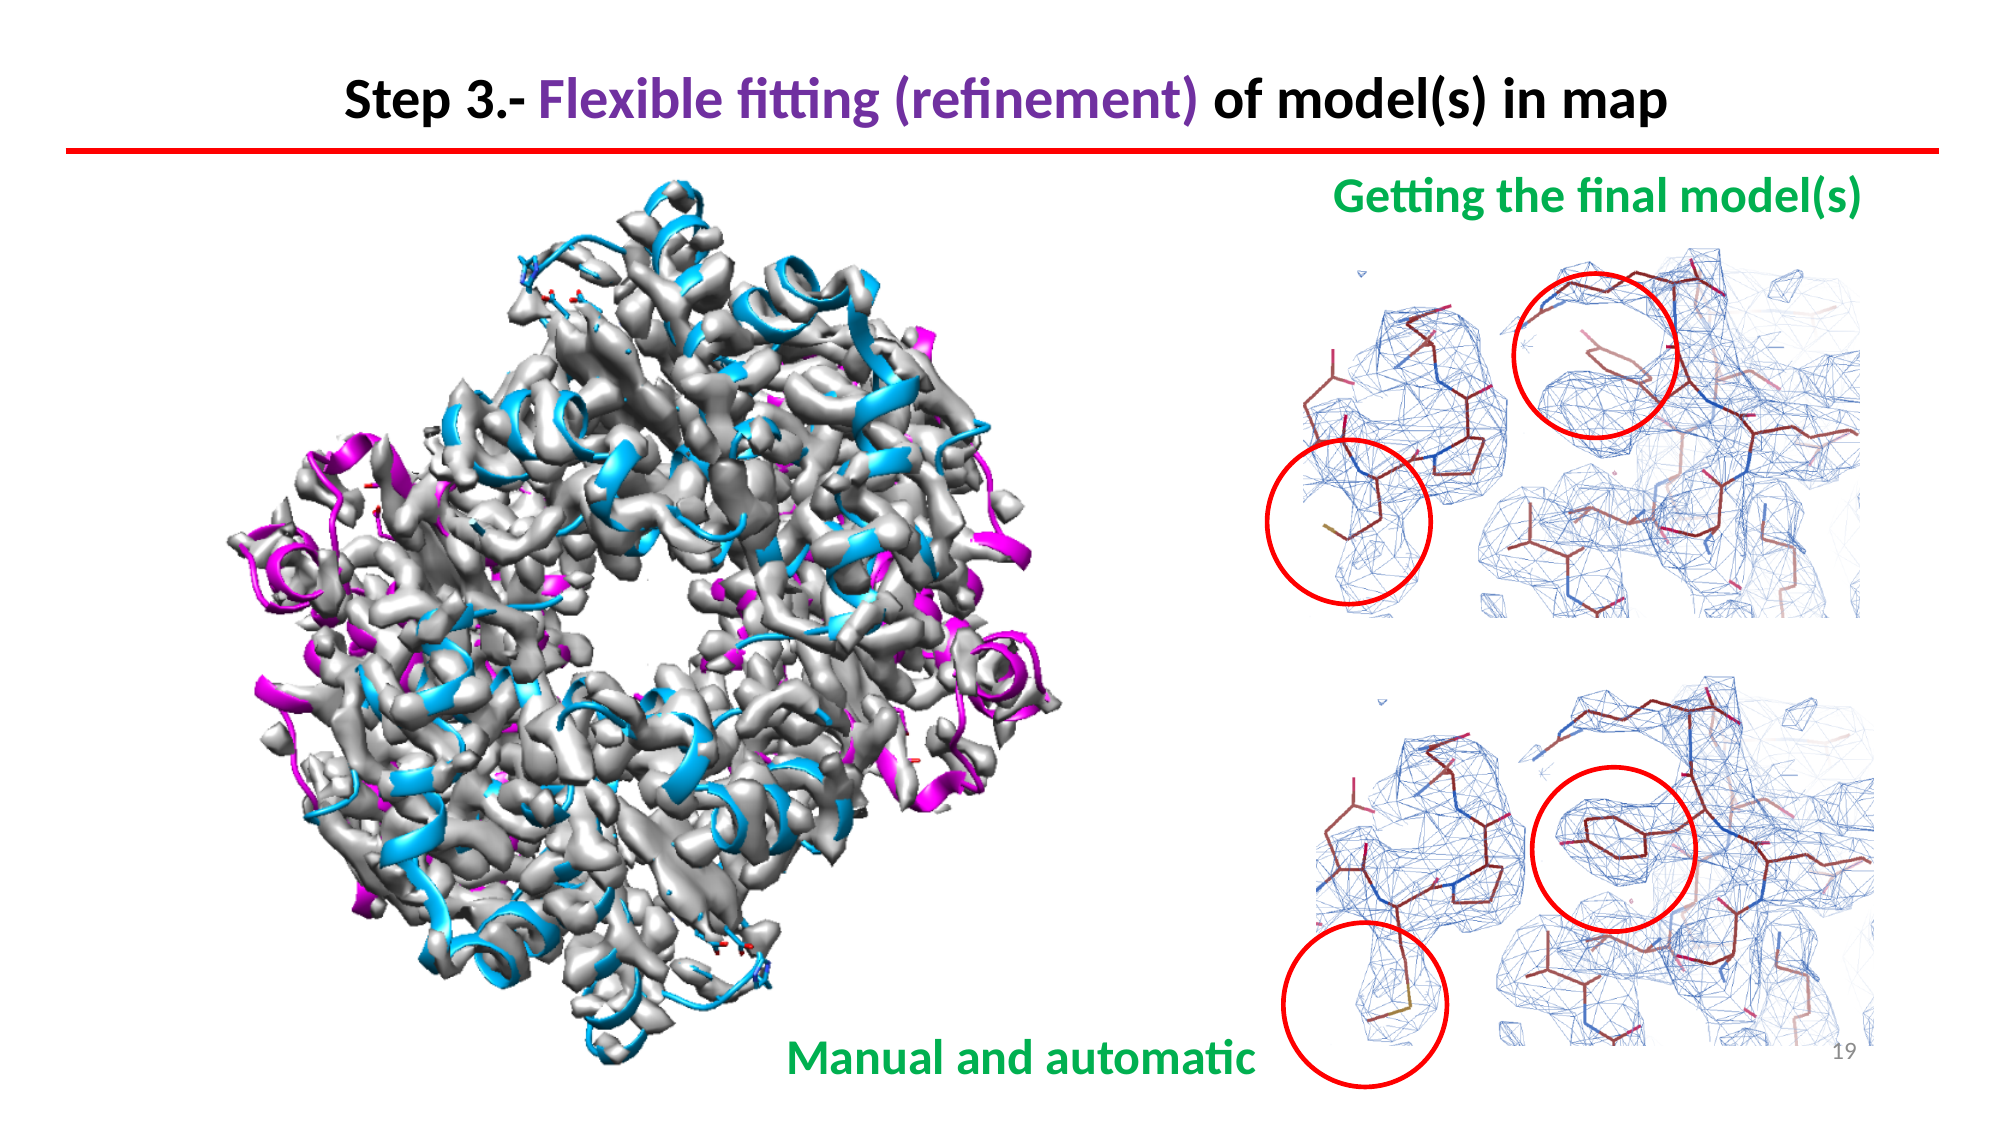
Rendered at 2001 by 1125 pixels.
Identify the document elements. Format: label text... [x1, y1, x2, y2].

picture [1303, 242, 1860, 618]
picture [203, 168, 1076, 1073]
text_box Getting the final model(s) [1318, 155, 2000, 230]
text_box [1283, 669, 1874, 1087]
text_box Step 3.- Flexible fitting (refinement) of model(s) in map [329, 52, 1780, 138]
text_box Manual and automatic [771, 1016, 1370, 1092]
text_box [1267, 273, 1678, 605]
